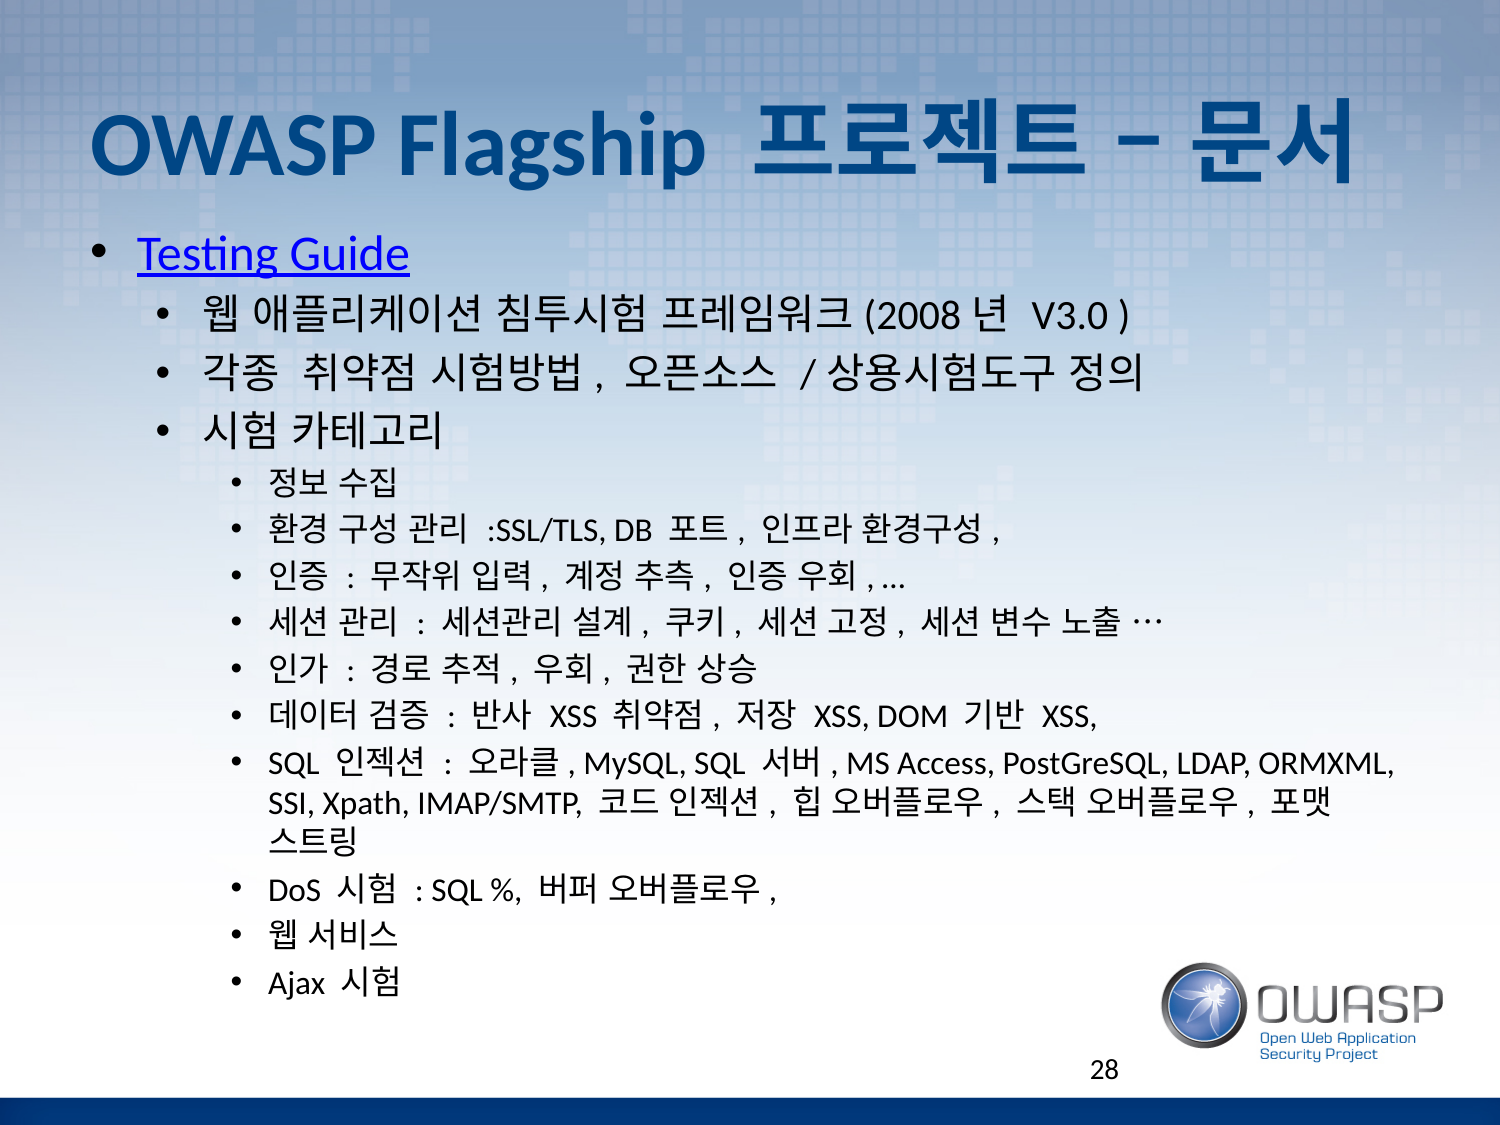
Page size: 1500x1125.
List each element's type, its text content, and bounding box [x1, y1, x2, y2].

list Testing Guide 웹 애플리케이션 침투시험 프레임워크(2008년 V3.0 ) 각종 취약점 시험방법, 오픈소스 /상용시험도구 정의 시험 카테고리 정보 수집 환경 구성 관리 :SSL/TLS, DB 포트, 인프라 환경구성, 인증 : 무작위 입력, 계정 추측, 인증 우회, … 세션 관리 : 세션관리 설계, 쿠키, 세션 고정, 세션 변수 노출 … 인가 : 경로 추적, 우회, 권한 상승 데이터 검증 : 반사 XSS 취약점, 저장 XSS, DOM 기반 XSS, SQL 인젝션 : 오라클, MySQL, SQL 서버, MS Access, PostGreSQL, LDAP, ORMXML, SSI, Xpath, IMAP/SMTP, 코드 인젝션, 힙 오버플로우, 스택 오버플로우, 포맷 스트링 DoS 시험 : SQL %, 버퍼 오버플로우, 웹 서비스 Ajax 시험 [75, 212, 1425, 1050]
title OWASP Flagship 프로젝트 – 문서 [75, 45, 1425, 212]
slide_number 28 [1074, 1042, 1425, 1103]
picture [0, 0, 1500, 1125]
